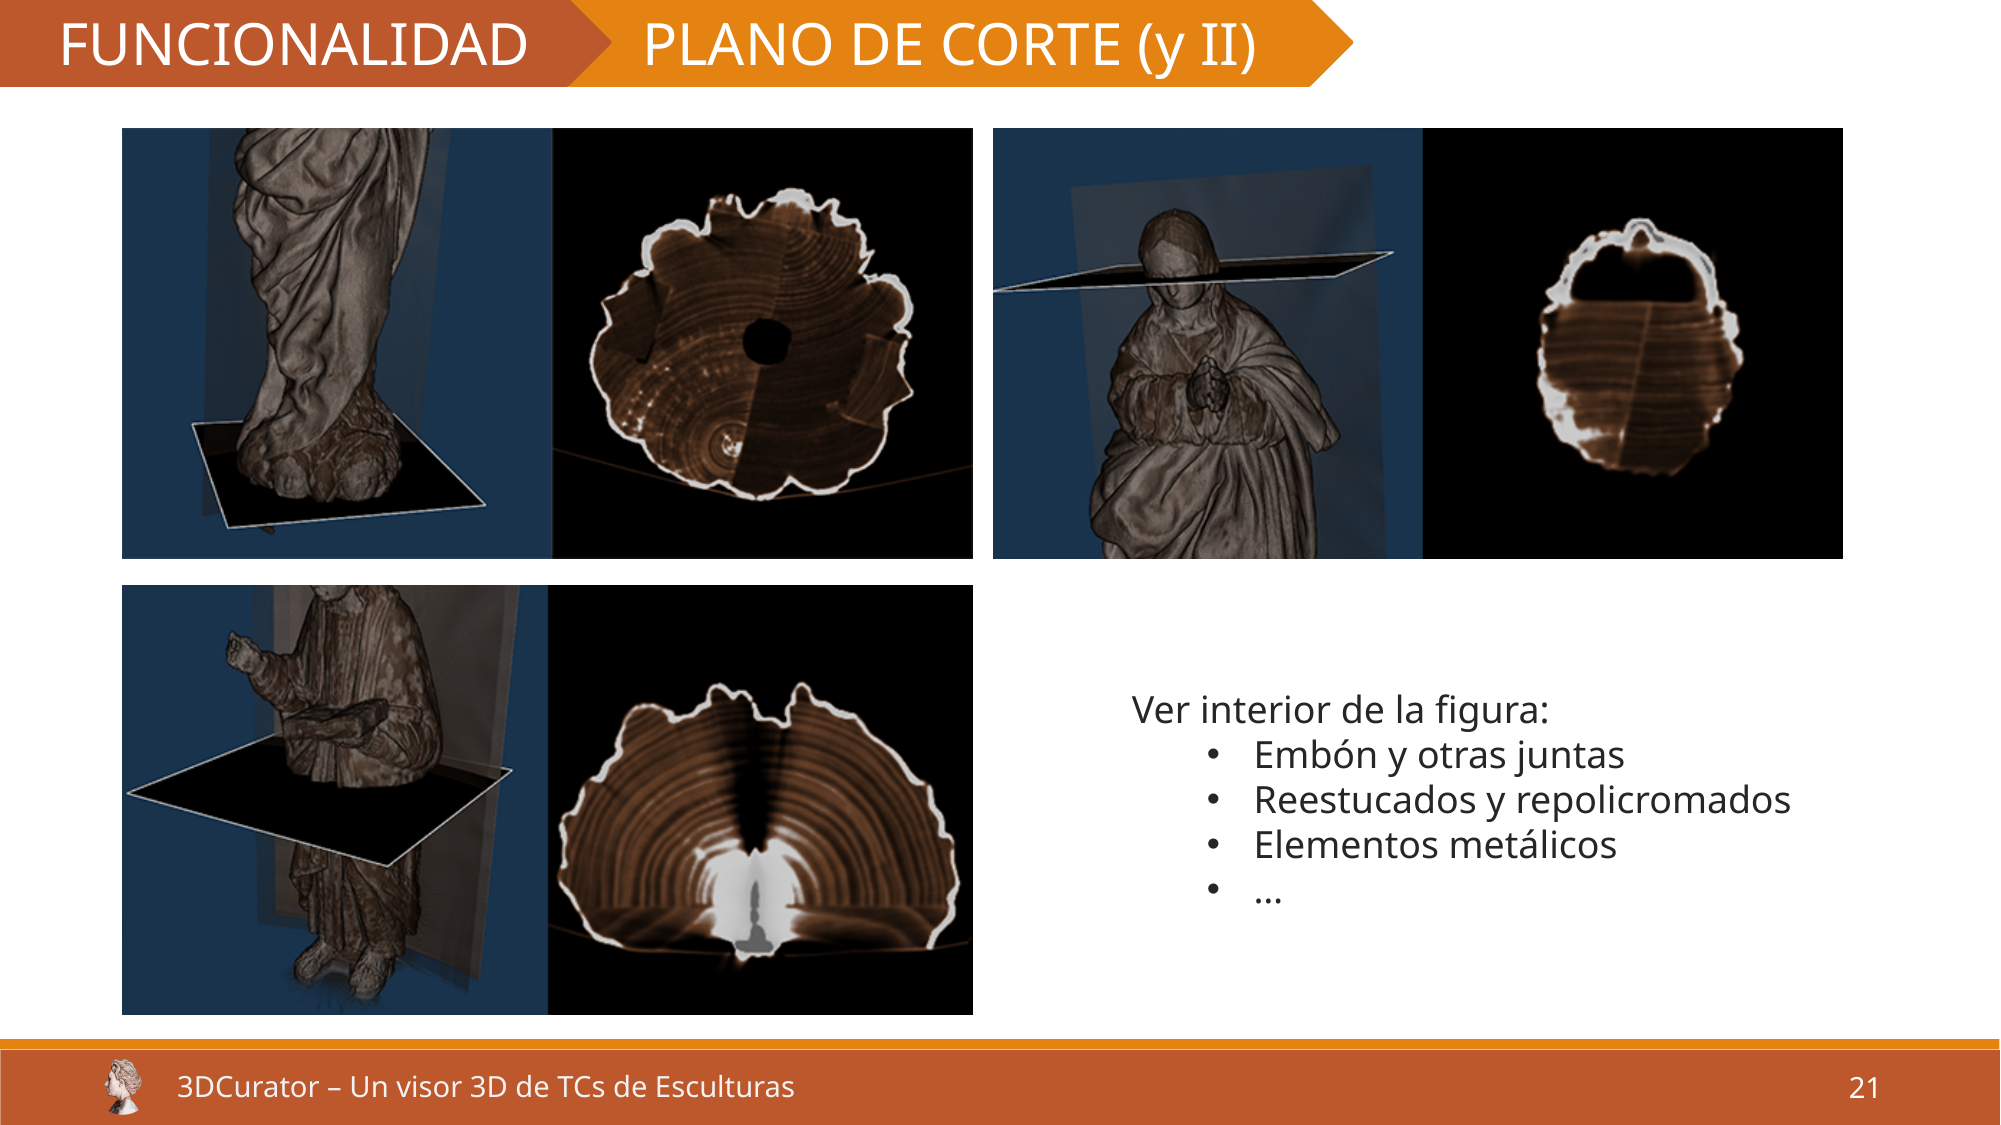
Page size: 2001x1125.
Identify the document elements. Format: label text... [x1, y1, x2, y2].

text_box 21 [1681, 1059, 1898, 1120]
picture [94, 1059, 151, 1115]
text_box PLANO DE CORTE (y II) [569, 0, 1354, 87]
text_box Ver interior de la figura: Embón y otras juntas Reestucados y repolicromados Elementos metálicos … [1117, 678, 1815, 919]
text_box FUNCIONALIDAD [0, 0, 612, 87]
picture [122, 584, 974, 1016]
picture [122, 128, 974, 560]
text_box 3DCurator – Un visor 3D de TCs de Esculturas [162, 1061, 984, 1111]
picture [992, 128, 1844, 560]
